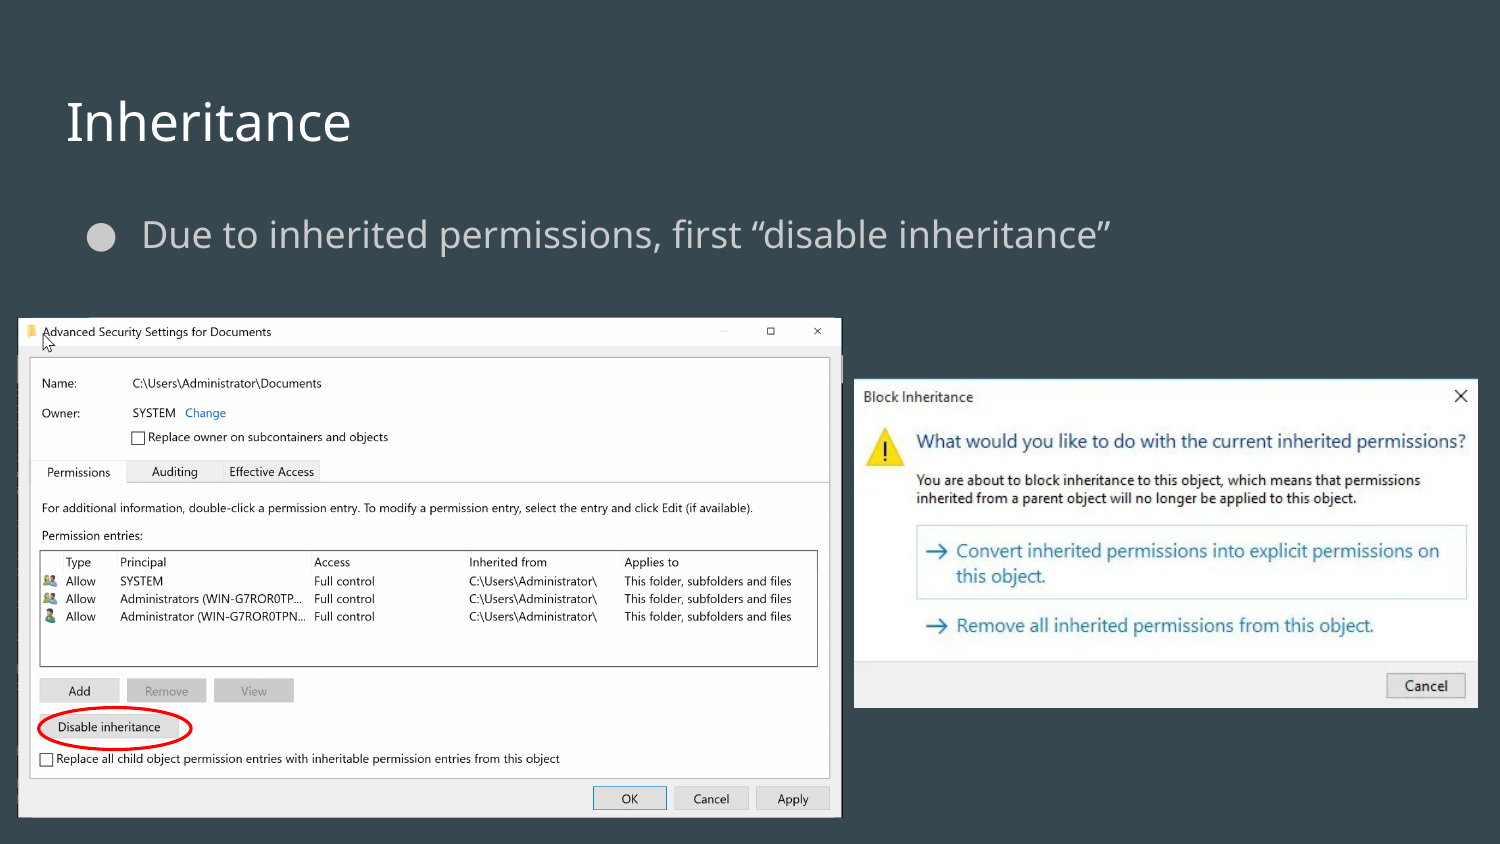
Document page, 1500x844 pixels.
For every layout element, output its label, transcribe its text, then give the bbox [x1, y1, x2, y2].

picture [854, 378, 1478, 708]
title Inheritance [51, 72, 1449, 167]
list Due to inherited permissions, first “disable inheritance” [51, 189, 1462, 283]
picture [16, 316, 843, 818]
